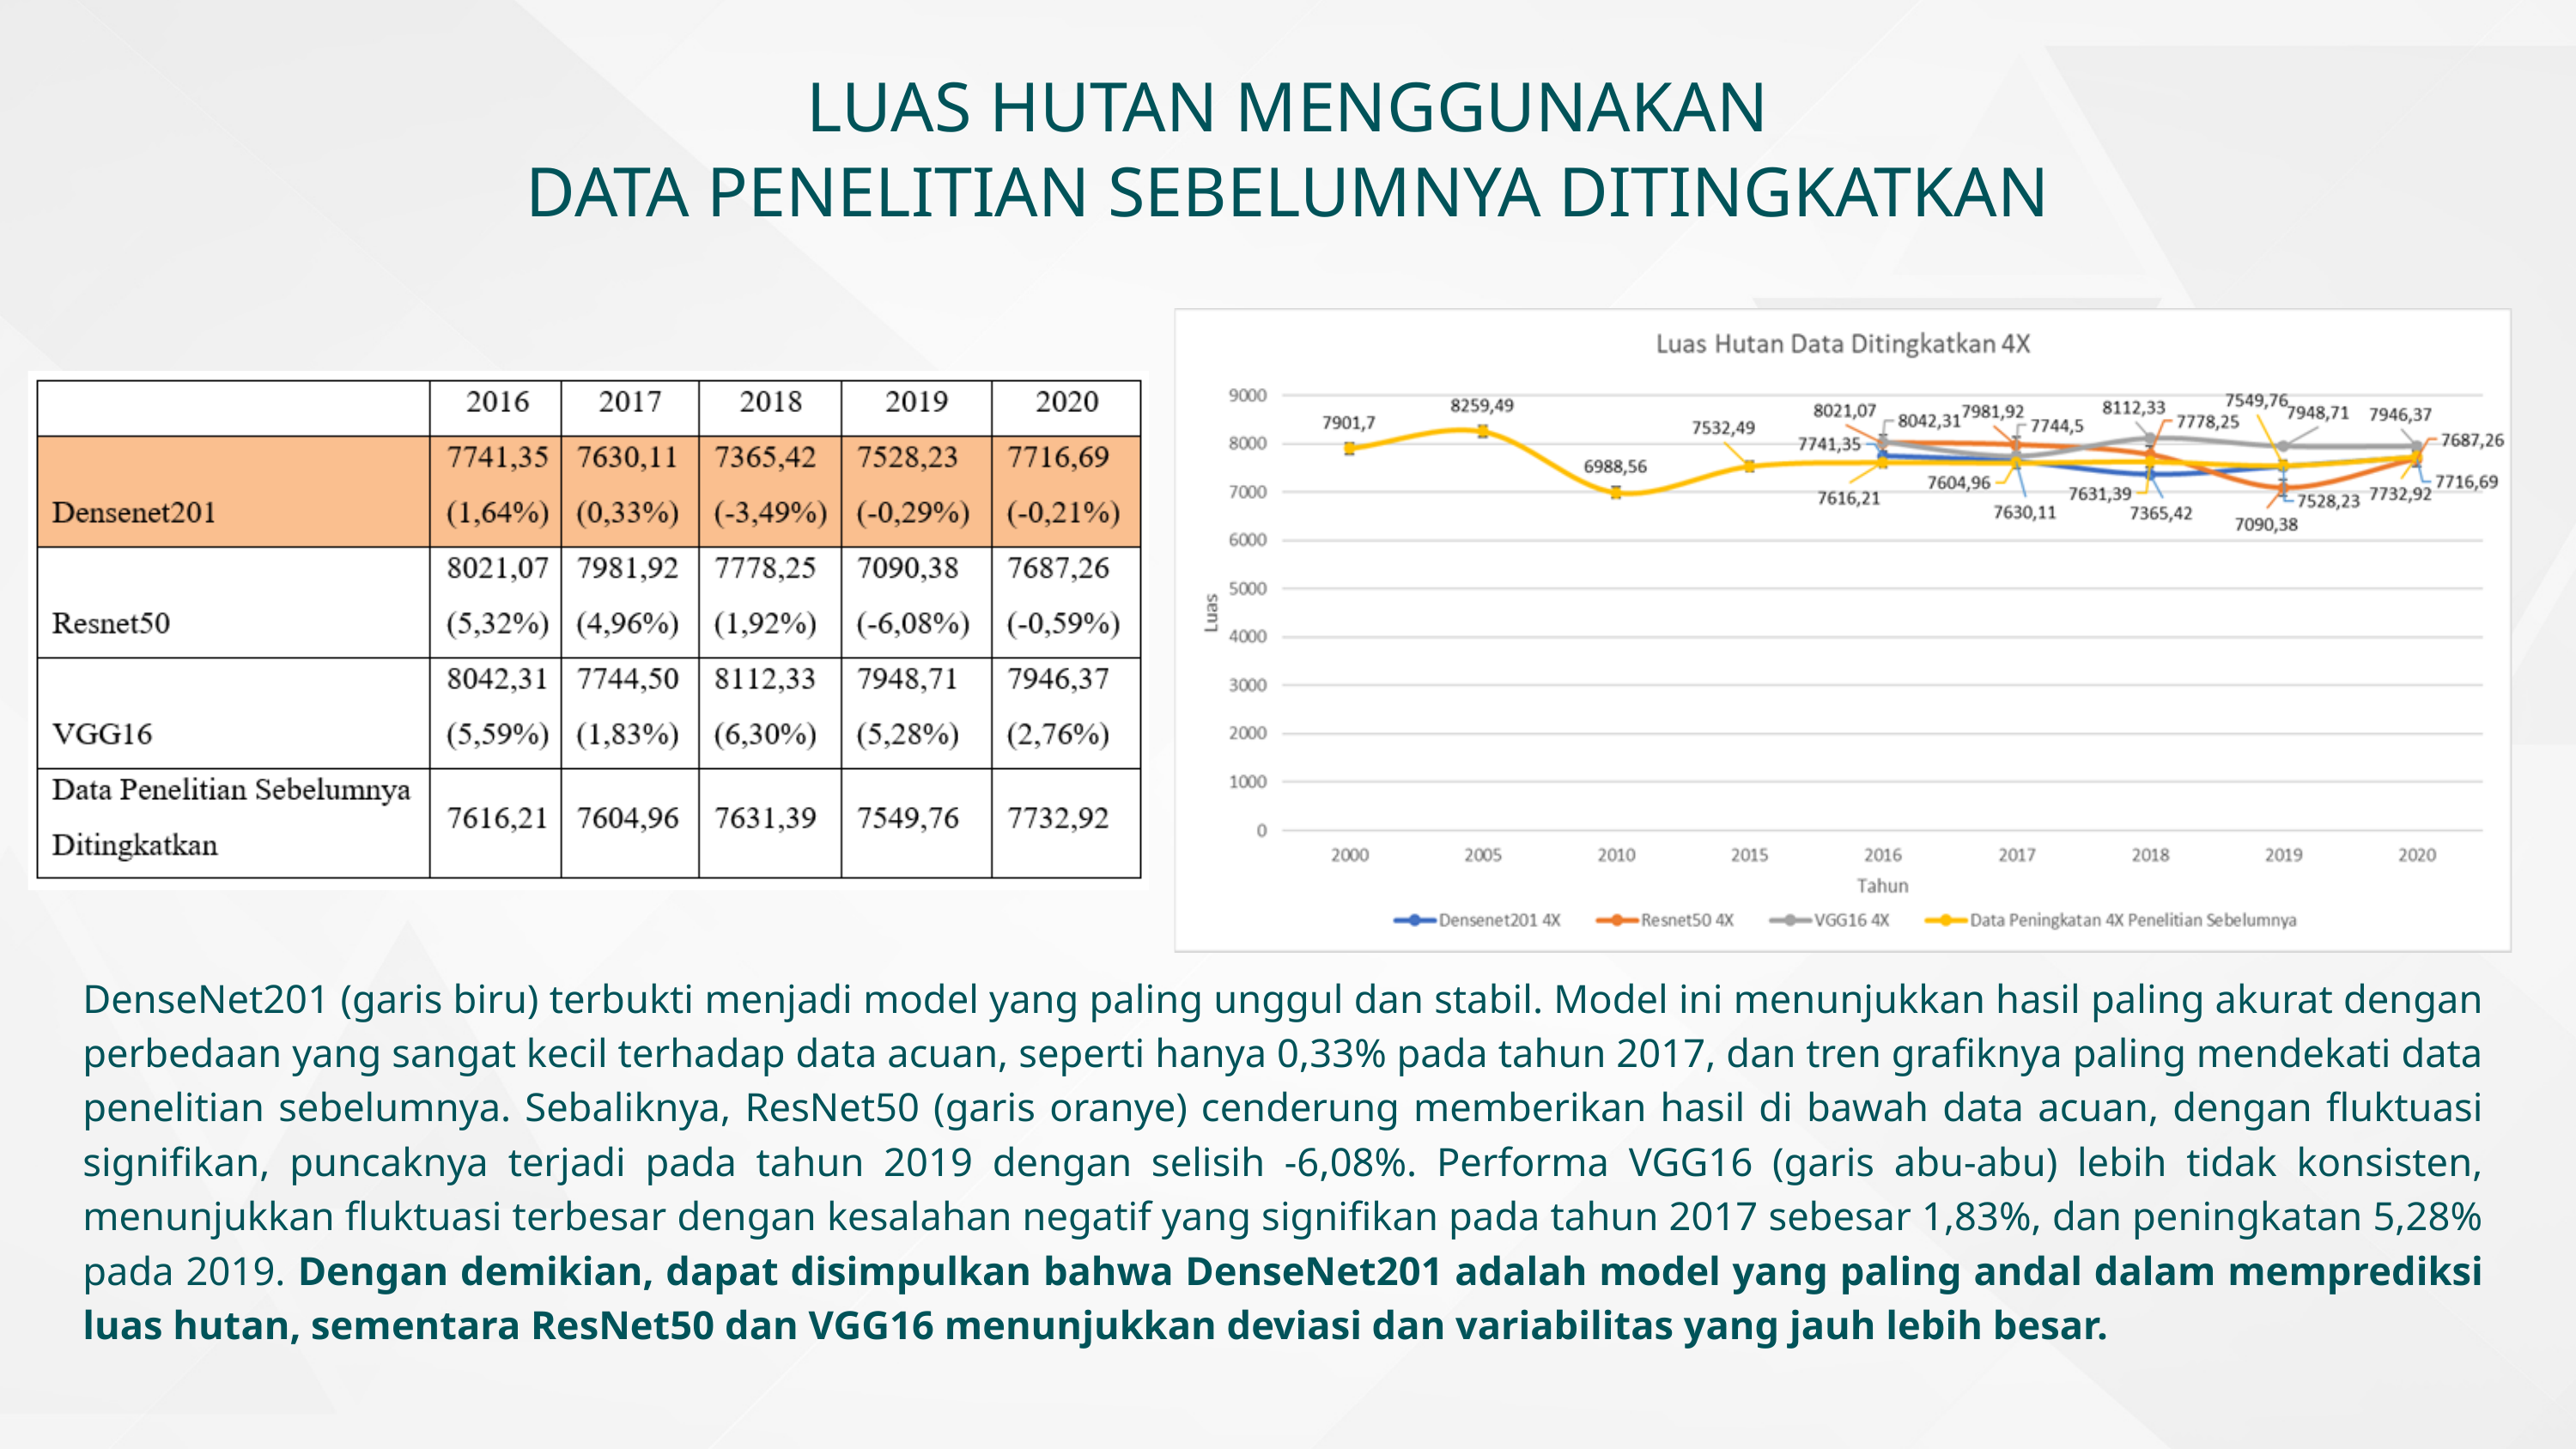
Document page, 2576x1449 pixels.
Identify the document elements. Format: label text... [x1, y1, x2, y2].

text_box [27, 371, 1150, 890]
text_box [1174, 308, 2512, 953]
text_box LUAS HUTAN MENGGUNAKAN DATA PENELITIAN SEBELUMNYA DITINGKATKAN [325, 60, 2251, 231]
text_box [0, 0, 2576, 1449]
text_box DenseNet201 (garis biru) terbukti menjadi model yang paling unggul dan stabil. Model ini menunjukkan hasil paling akurat dengan perbedaan yang sangat kecil terhadap data acuan, seperti hanya 0,33% pada tahun 2017, dan tren grafiknya paling mendekati data penelitian sebelumnya. Sebaliknya, ResNet50 (garis oranye) cenderung memberikan hasil di bawah data acuan, dengan fluktuasi signifikan, puncaknya terjadi pada tahun 2019 dengan selisih -6,08%. Performa VGG16 (garis abu-abu) lebih tidak konsisten, menunjukkan fluktuasi terbesar dengan kesalahan negatif yang signifikan pada tahun 2017 sebesar 1,83%, dan peningkatan 5,28% pada 2019. Dengan demikian, dapat disimpulkan bahwa DenseNet201 adalah model yang paling andal dalam memprediksi luas hutan, sementara ResNet50 dan VGG16 menunjukkan deviasi dan variabilitas yang jauh lebih besar. [82, 966, 2484, 1348]
